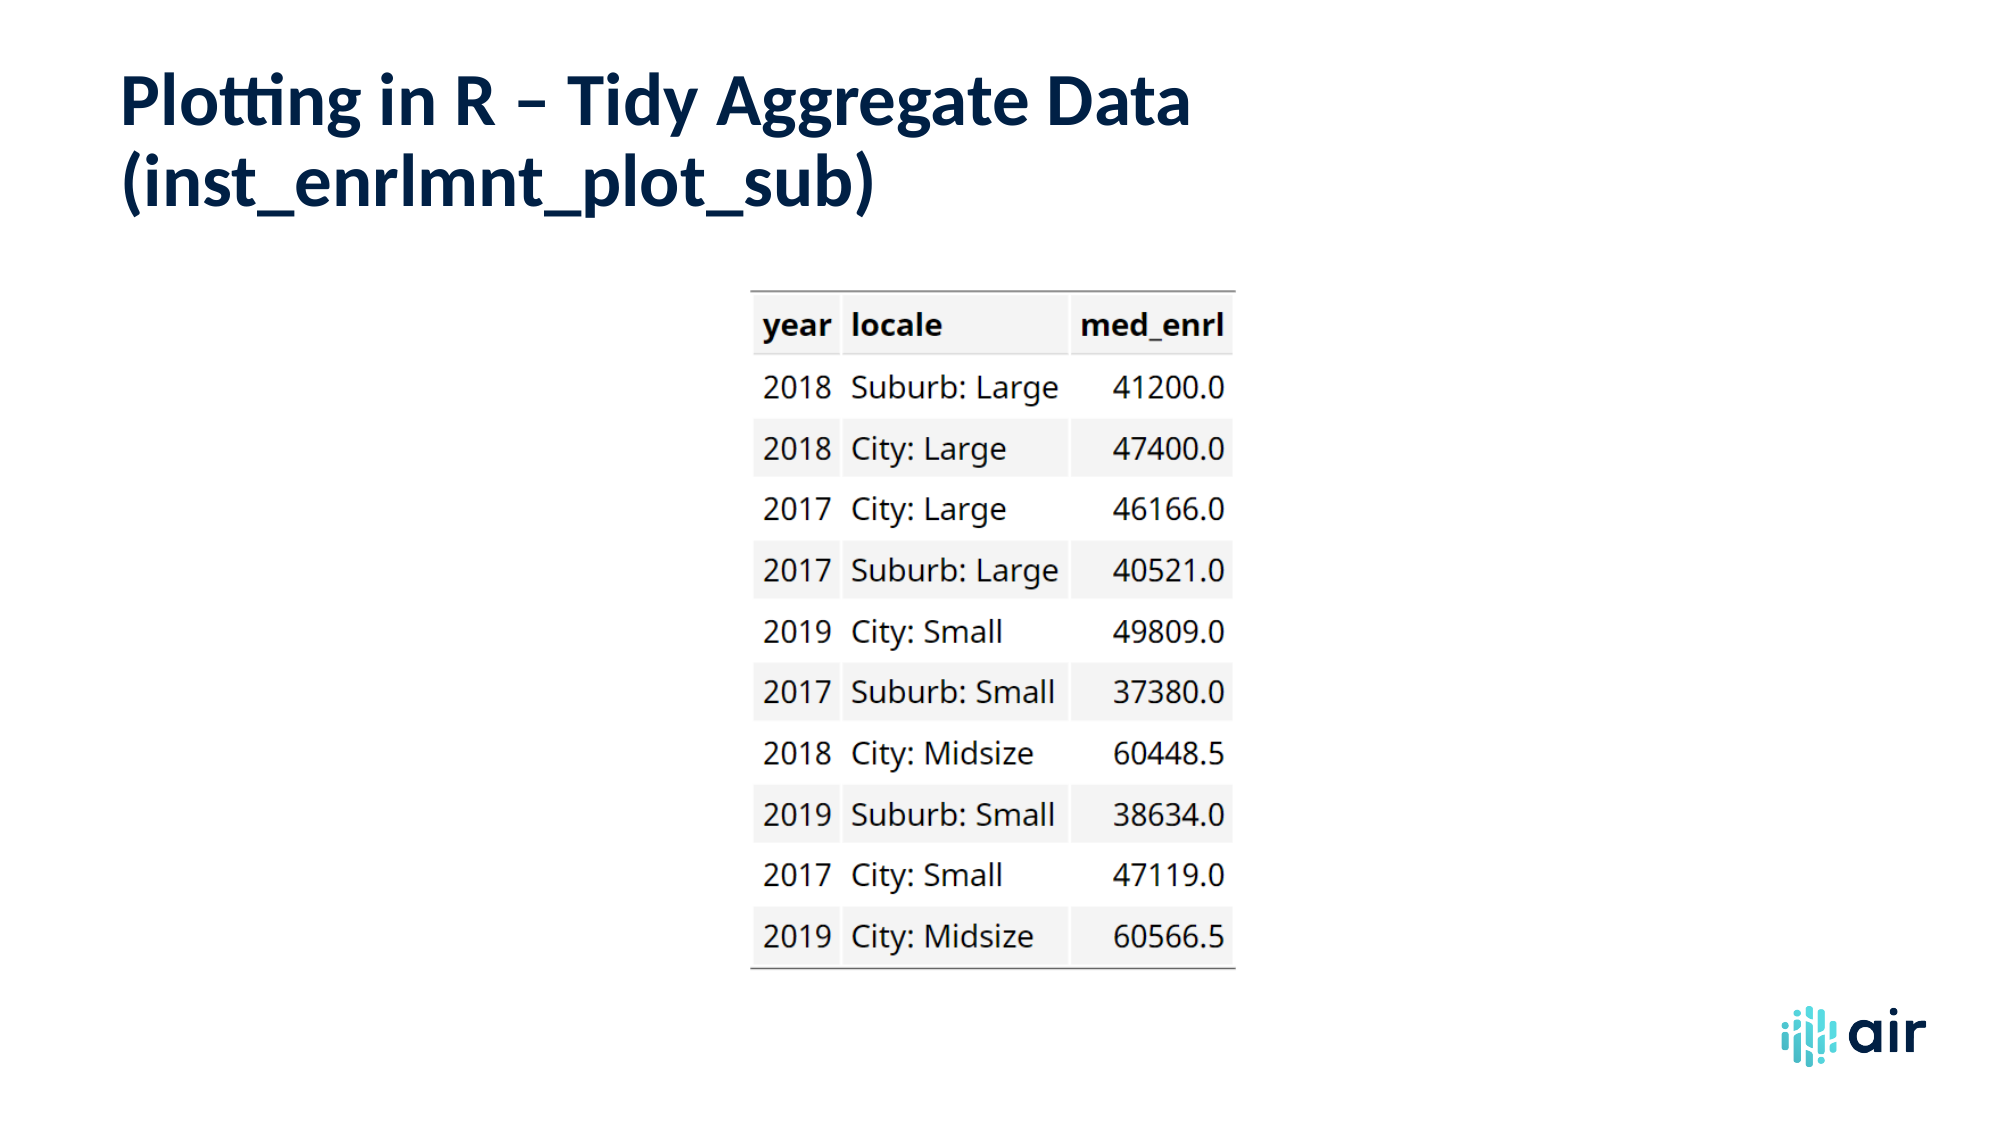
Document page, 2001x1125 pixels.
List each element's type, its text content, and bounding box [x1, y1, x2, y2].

picture [1773, 1001, 1932, 1070]
title Plotting in R – Tidy Aggregate Data (inst_enrlmnt_plot_sub) [105, 52, 1895, 240]
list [731, 278, 1269, 993]
